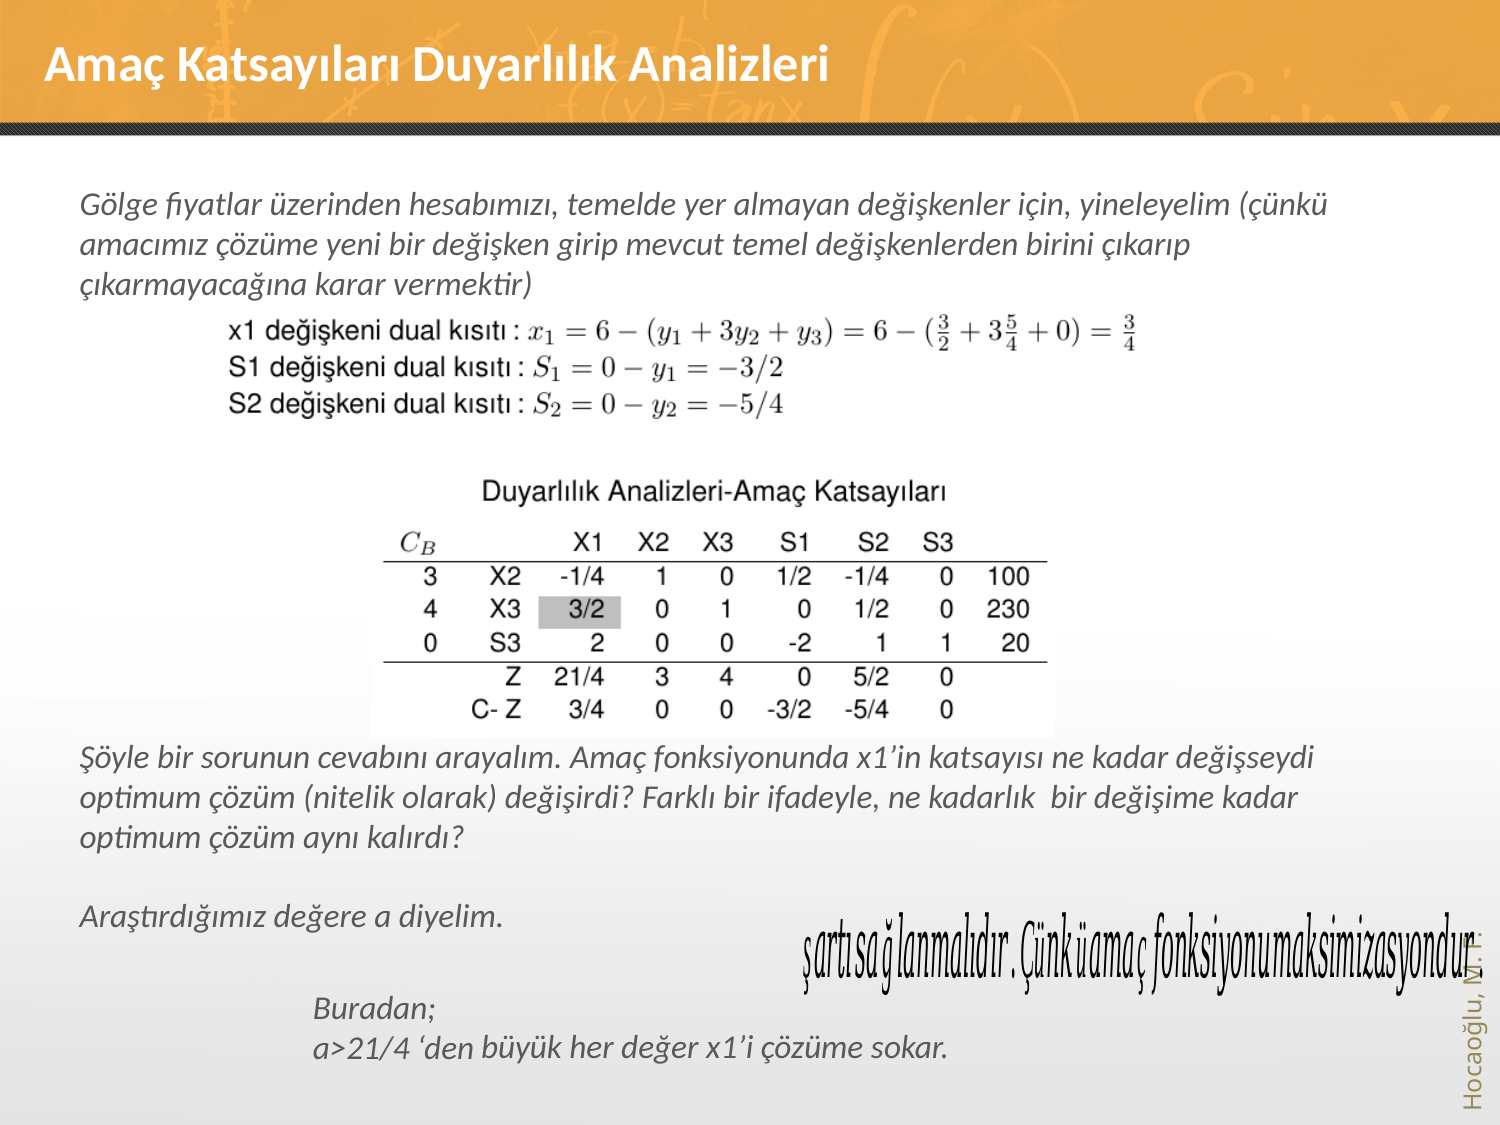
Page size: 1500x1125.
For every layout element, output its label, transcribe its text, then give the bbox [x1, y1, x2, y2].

text_box Gölge fiyatlar üzerinden hesabımızı, temelde yer almayan değişkenler için, yineleyelim (çünkü amacımız çözüme yeni bir değişken girip mevcut temel değişkenlerden birini çıkarıp çıkarmayacağına karar vermektir) [64, 175, 1412, 310]
text_box büyük her değer x1’i çözüme sokar. [466, 1017, 1226, 1073]
picture [0, 0, 1500, 1125]
title Amaç Katsayıları Duyarlılık Analizleri [29, 0, 1287, 126]
text_box Şöyle bir sorunun cevabını arayalım. Amaç fonksiyonunda x1’in katsayısı ne kadar değişseydi optimum çözüm (nitelik olarak) değişirdi? Farklı bir ifadeyle, ne kadarlık bir değişime kadar optimum çözüm aynı kalırdı? Araştırdığımız değere a diyelim. [64, 727, 1412, 942]
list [371, 467, 1056, 737]
